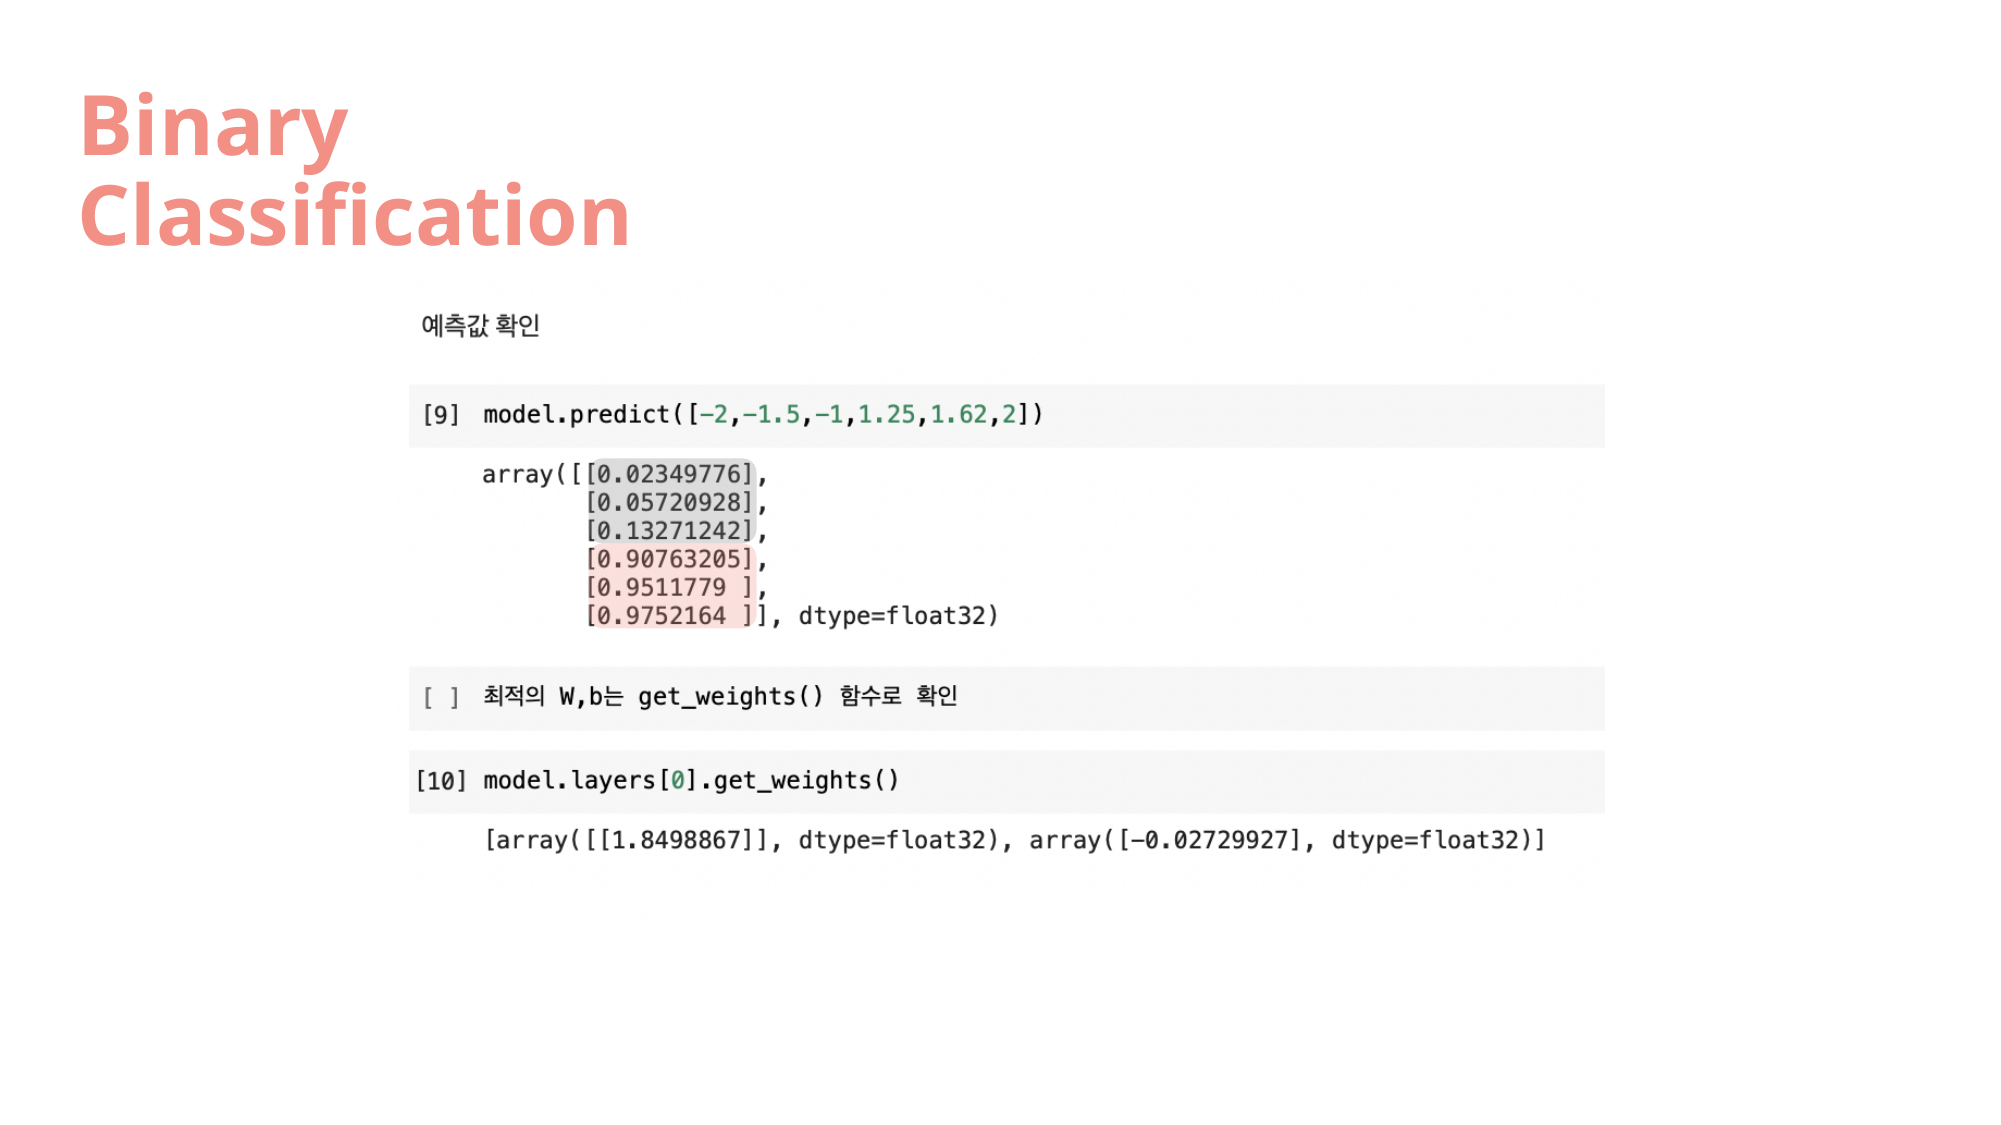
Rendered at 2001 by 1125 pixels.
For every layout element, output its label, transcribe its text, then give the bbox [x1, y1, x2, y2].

text_box Binary Classification [63, 75, 728, 251]
picture [395, 280, 1605, 929]
